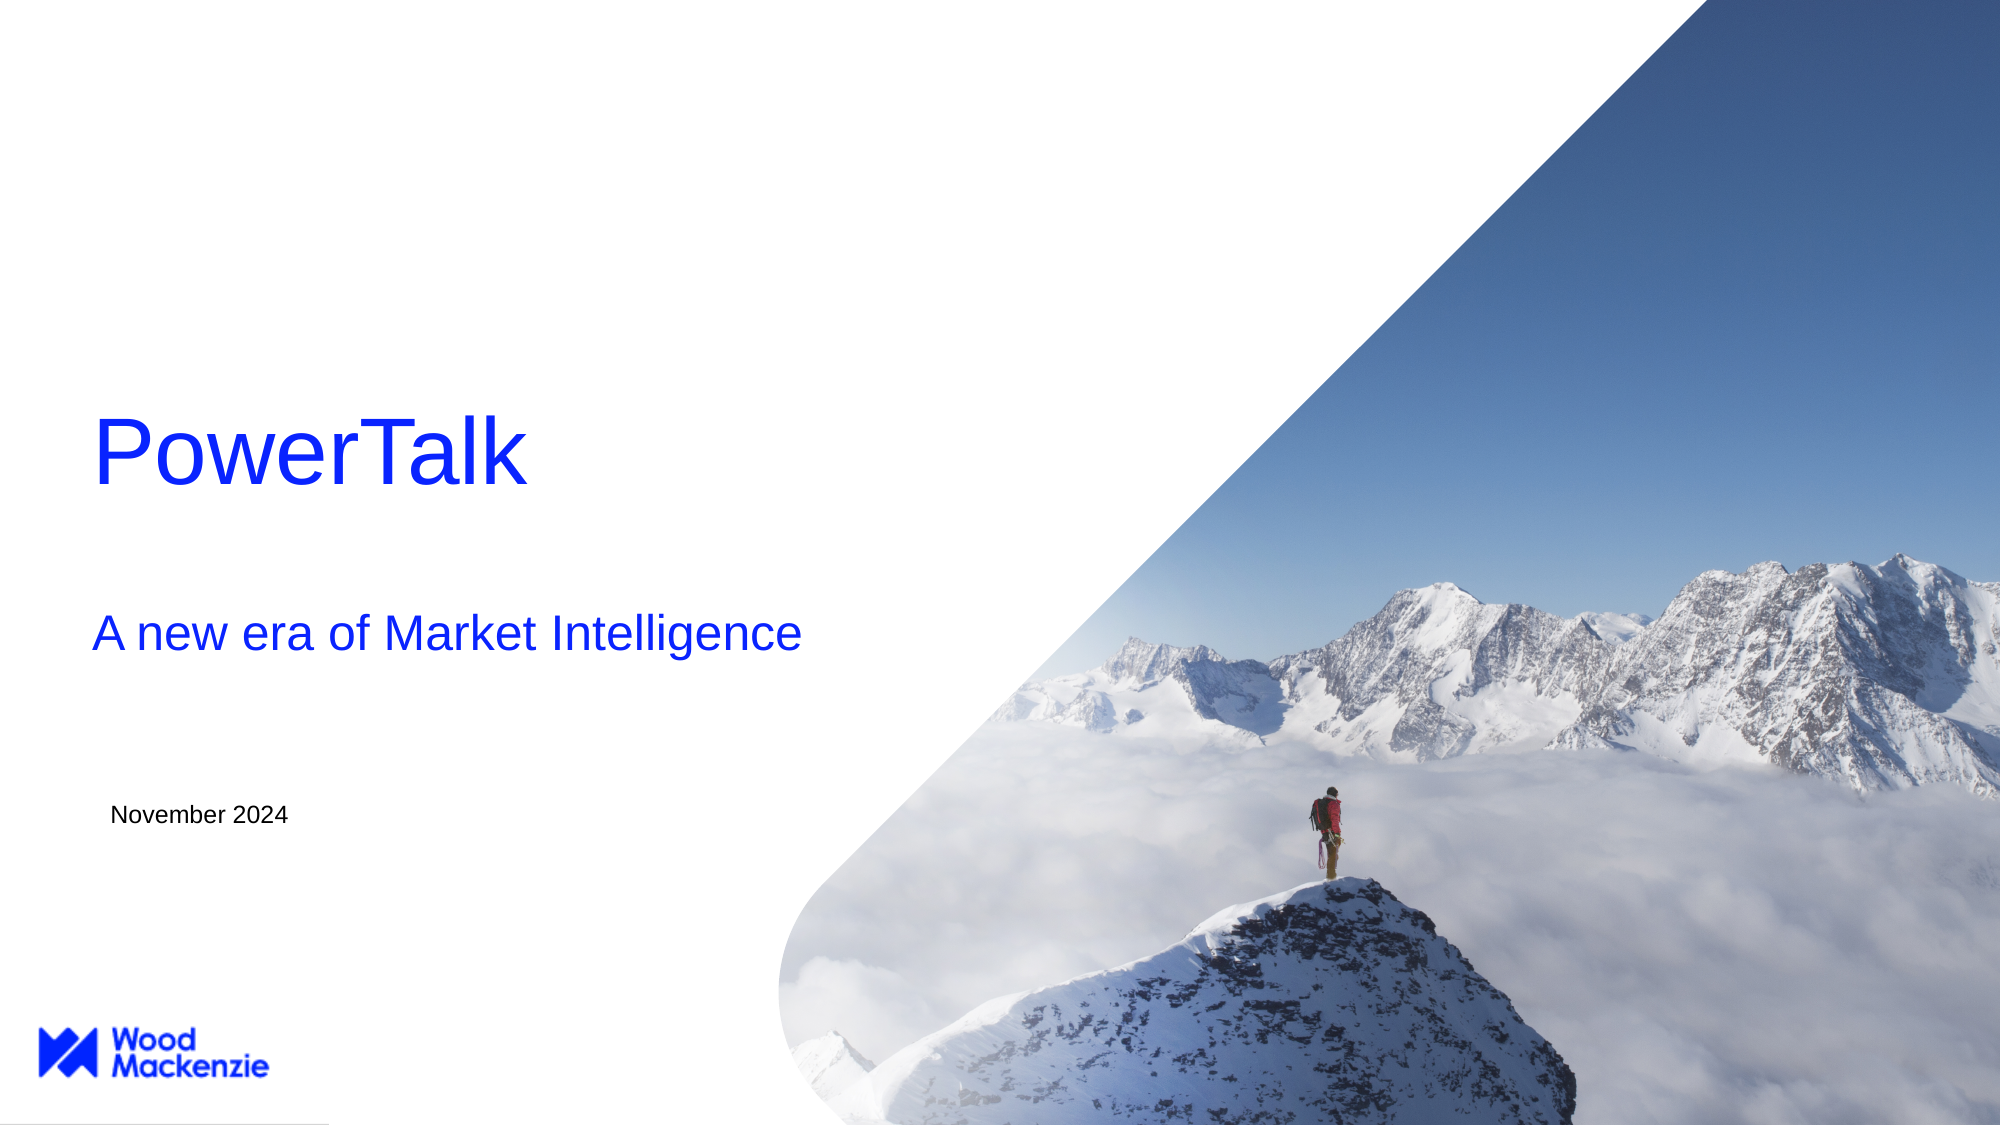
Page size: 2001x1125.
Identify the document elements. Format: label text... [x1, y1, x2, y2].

picture [0, 981, 329, 1125]
text_box PowerTalk A new era of Market Intelligence [77, 395, 826, 683]
slide_number 1 [1412, 1042, 1863, 1103]
picture [778, 0, 2000, 1125]
text_box November 2024 [110, 801, 859, 845]
